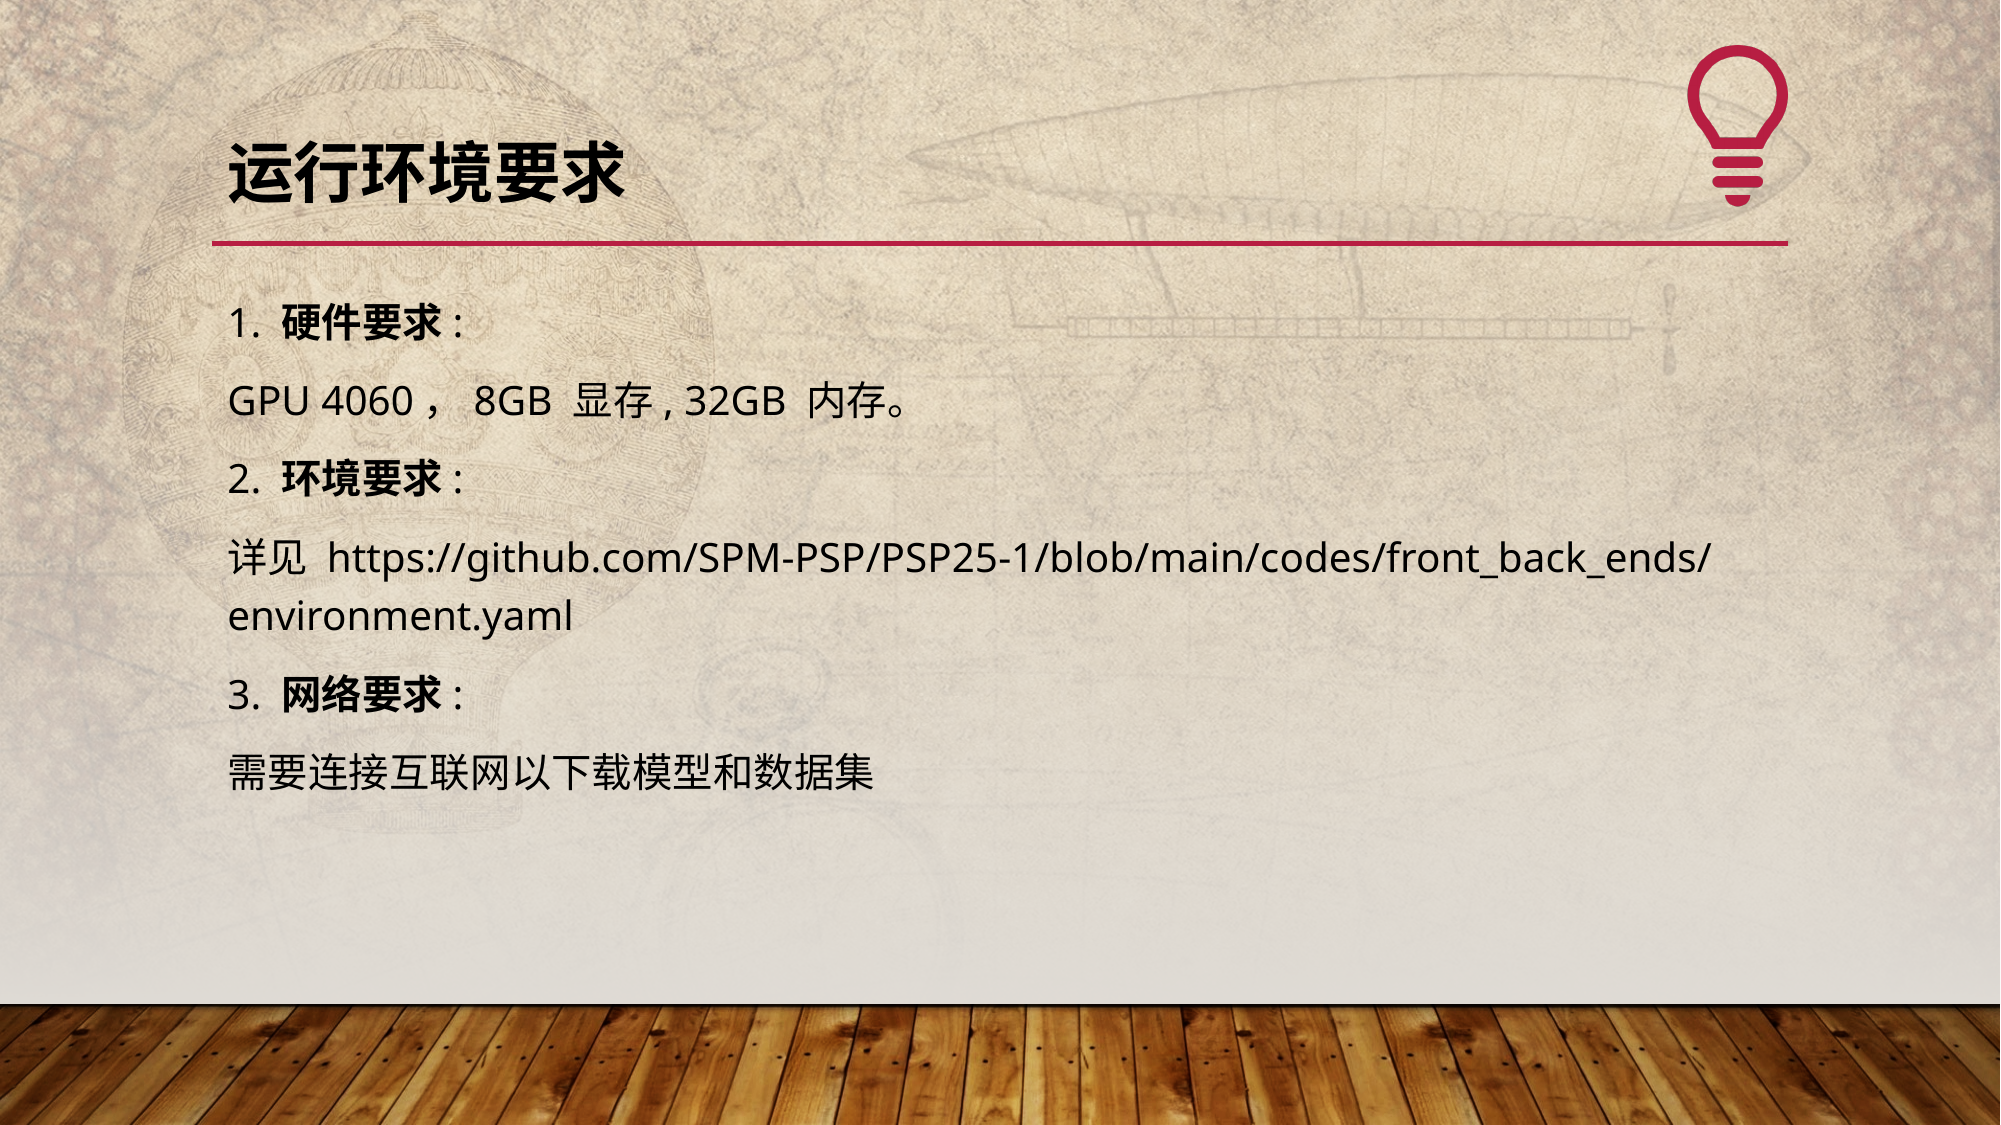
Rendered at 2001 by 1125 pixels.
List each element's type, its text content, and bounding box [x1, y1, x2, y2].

picture [0, 1004, 2000, 1125]
list 1. 硬件要求: GPU 4060，8GB 显存, 32GB 内存。 2. 环境要求: 详见 https://github.com/SPM-PSP/PSP25-1/blob/main/codes/front_back_ends/environment.yaml 3. 网络要求: 需要连接互联网以下载模型和数据集 [212, 279, 1788, 846]
picture [1644, 33, 1830, 219]
title 运行环境要求 [212, 131, 1788, 279]
